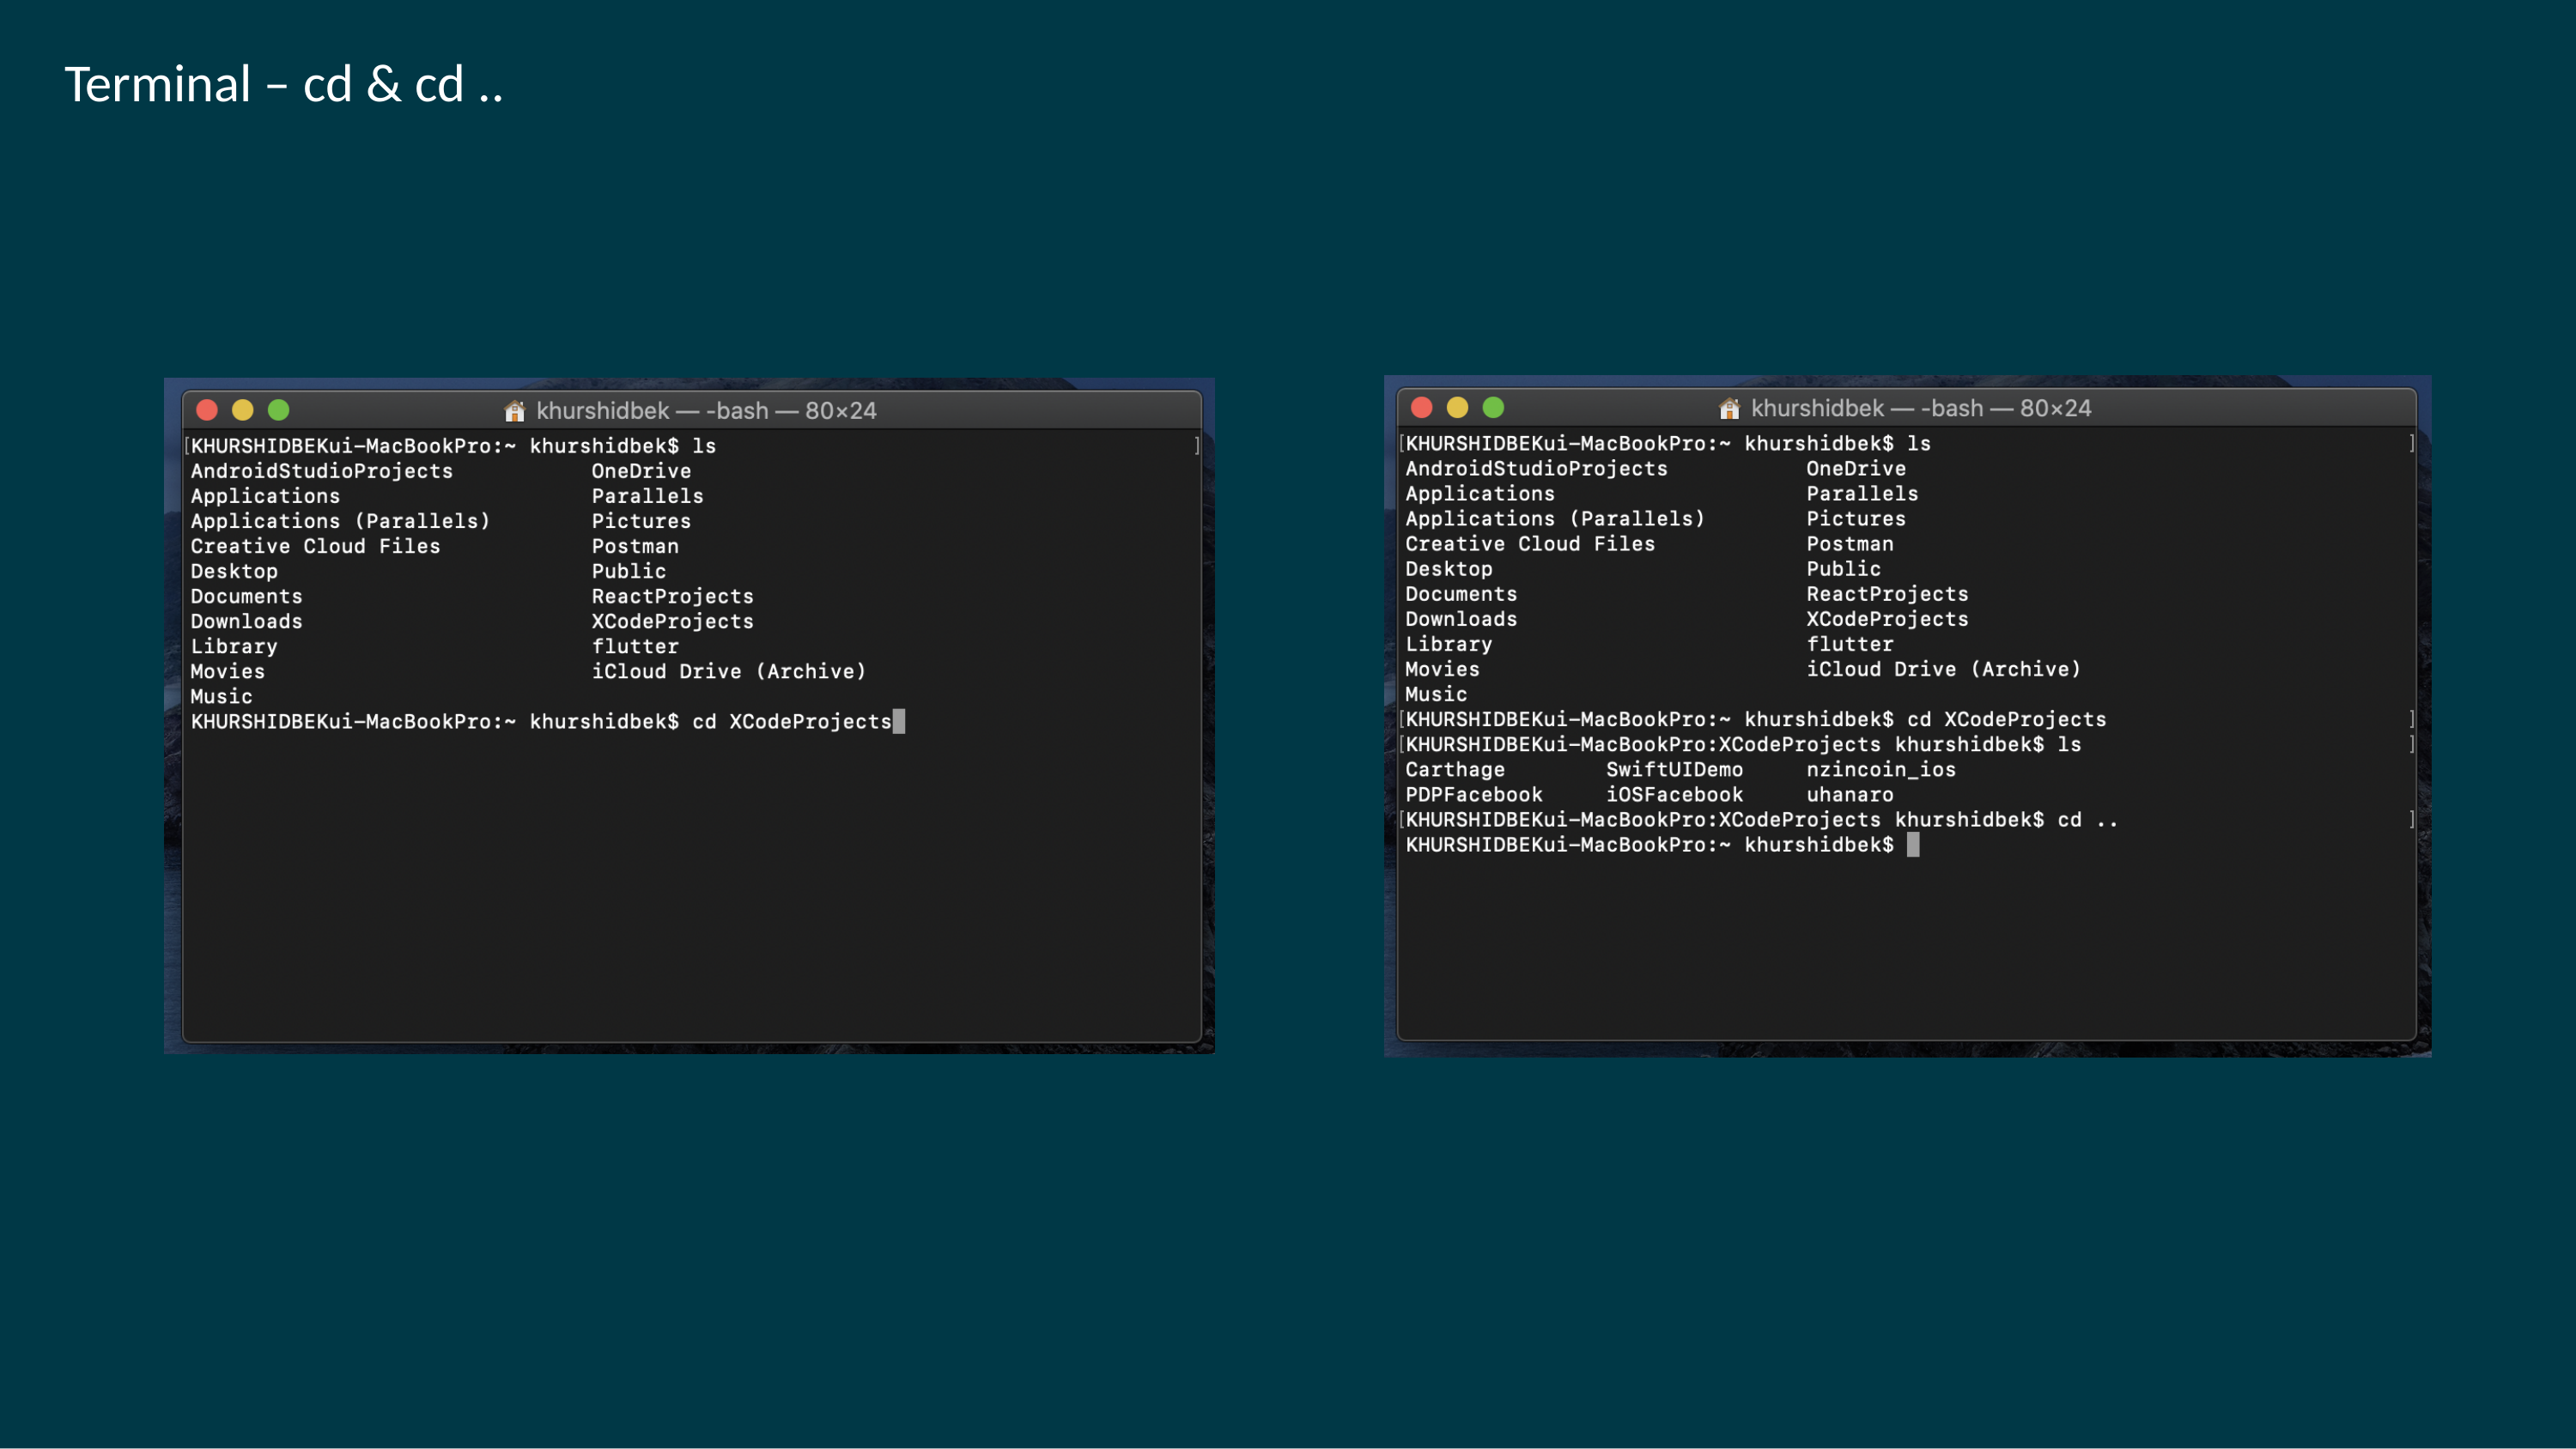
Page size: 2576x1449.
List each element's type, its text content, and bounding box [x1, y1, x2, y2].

text_box Terminal – cd & cd .. [64, 48, 1245, 113]
picture [165, 379, 1214, 1053]
picture [1385, 376, 2431, 1057]
text_box [0, 0, 2576, 1449]
